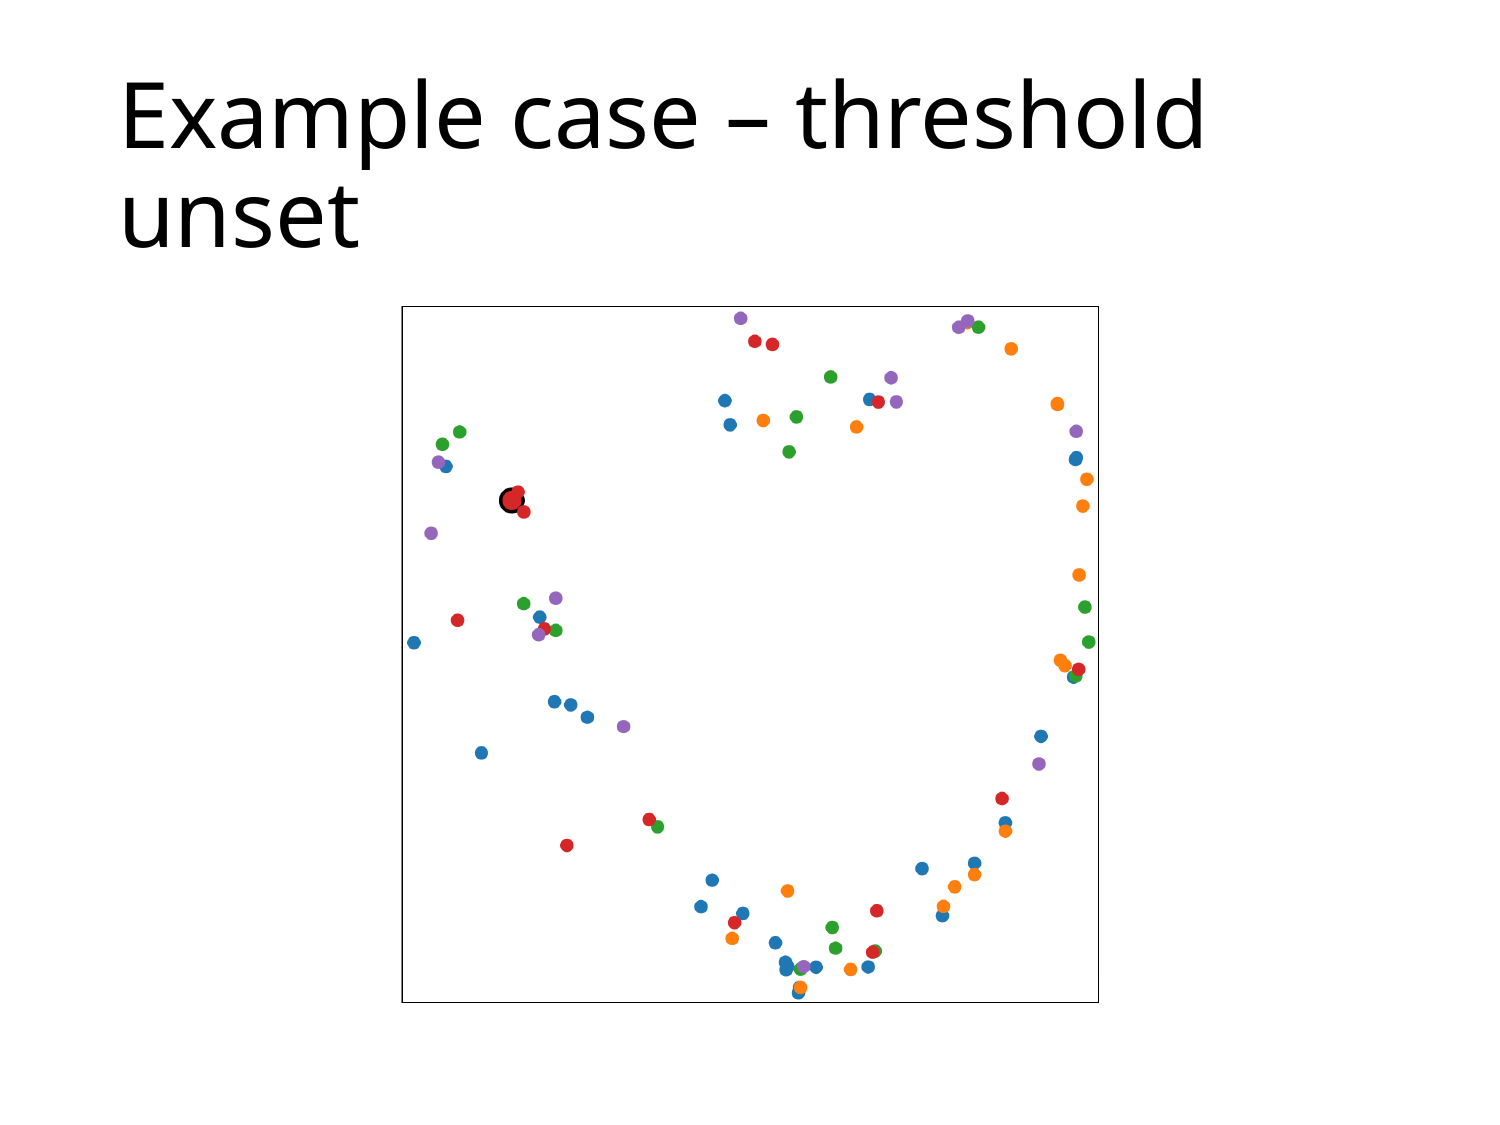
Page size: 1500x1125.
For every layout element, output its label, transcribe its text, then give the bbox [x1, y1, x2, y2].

title Example case – threshold unset [103, 59, 1397, 278]
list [389, 299, 1111, 1014]
